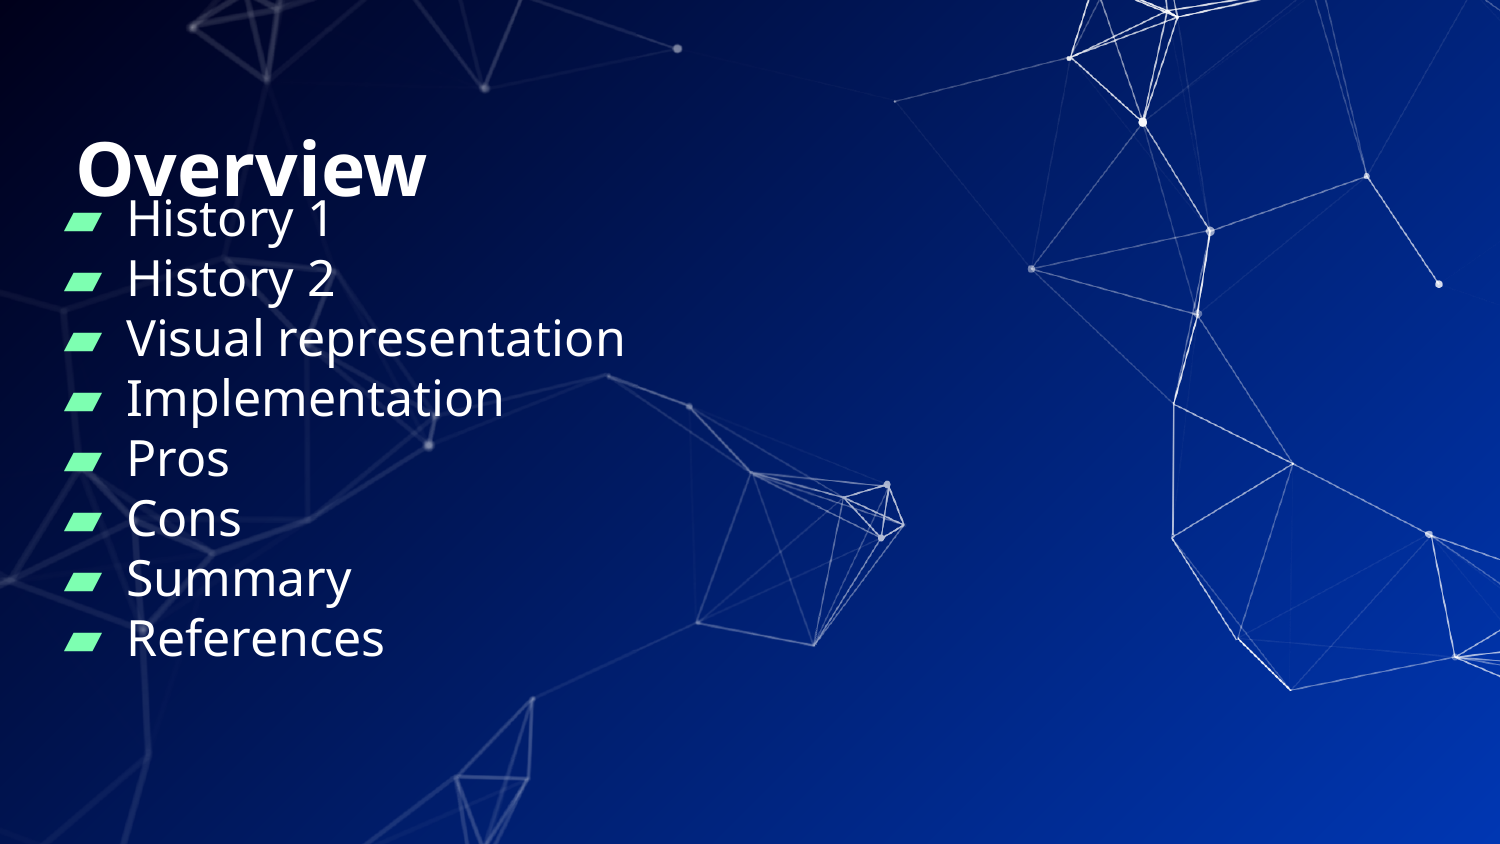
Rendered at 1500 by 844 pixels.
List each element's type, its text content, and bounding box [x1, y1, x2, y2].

picture [0, 0, 1500, 844]
list History 1 History 2 Visual representation Implementation Pros Cons Summary References [51, 186, 1449, 747]
title Overview [75, 71, 1064, 186]
